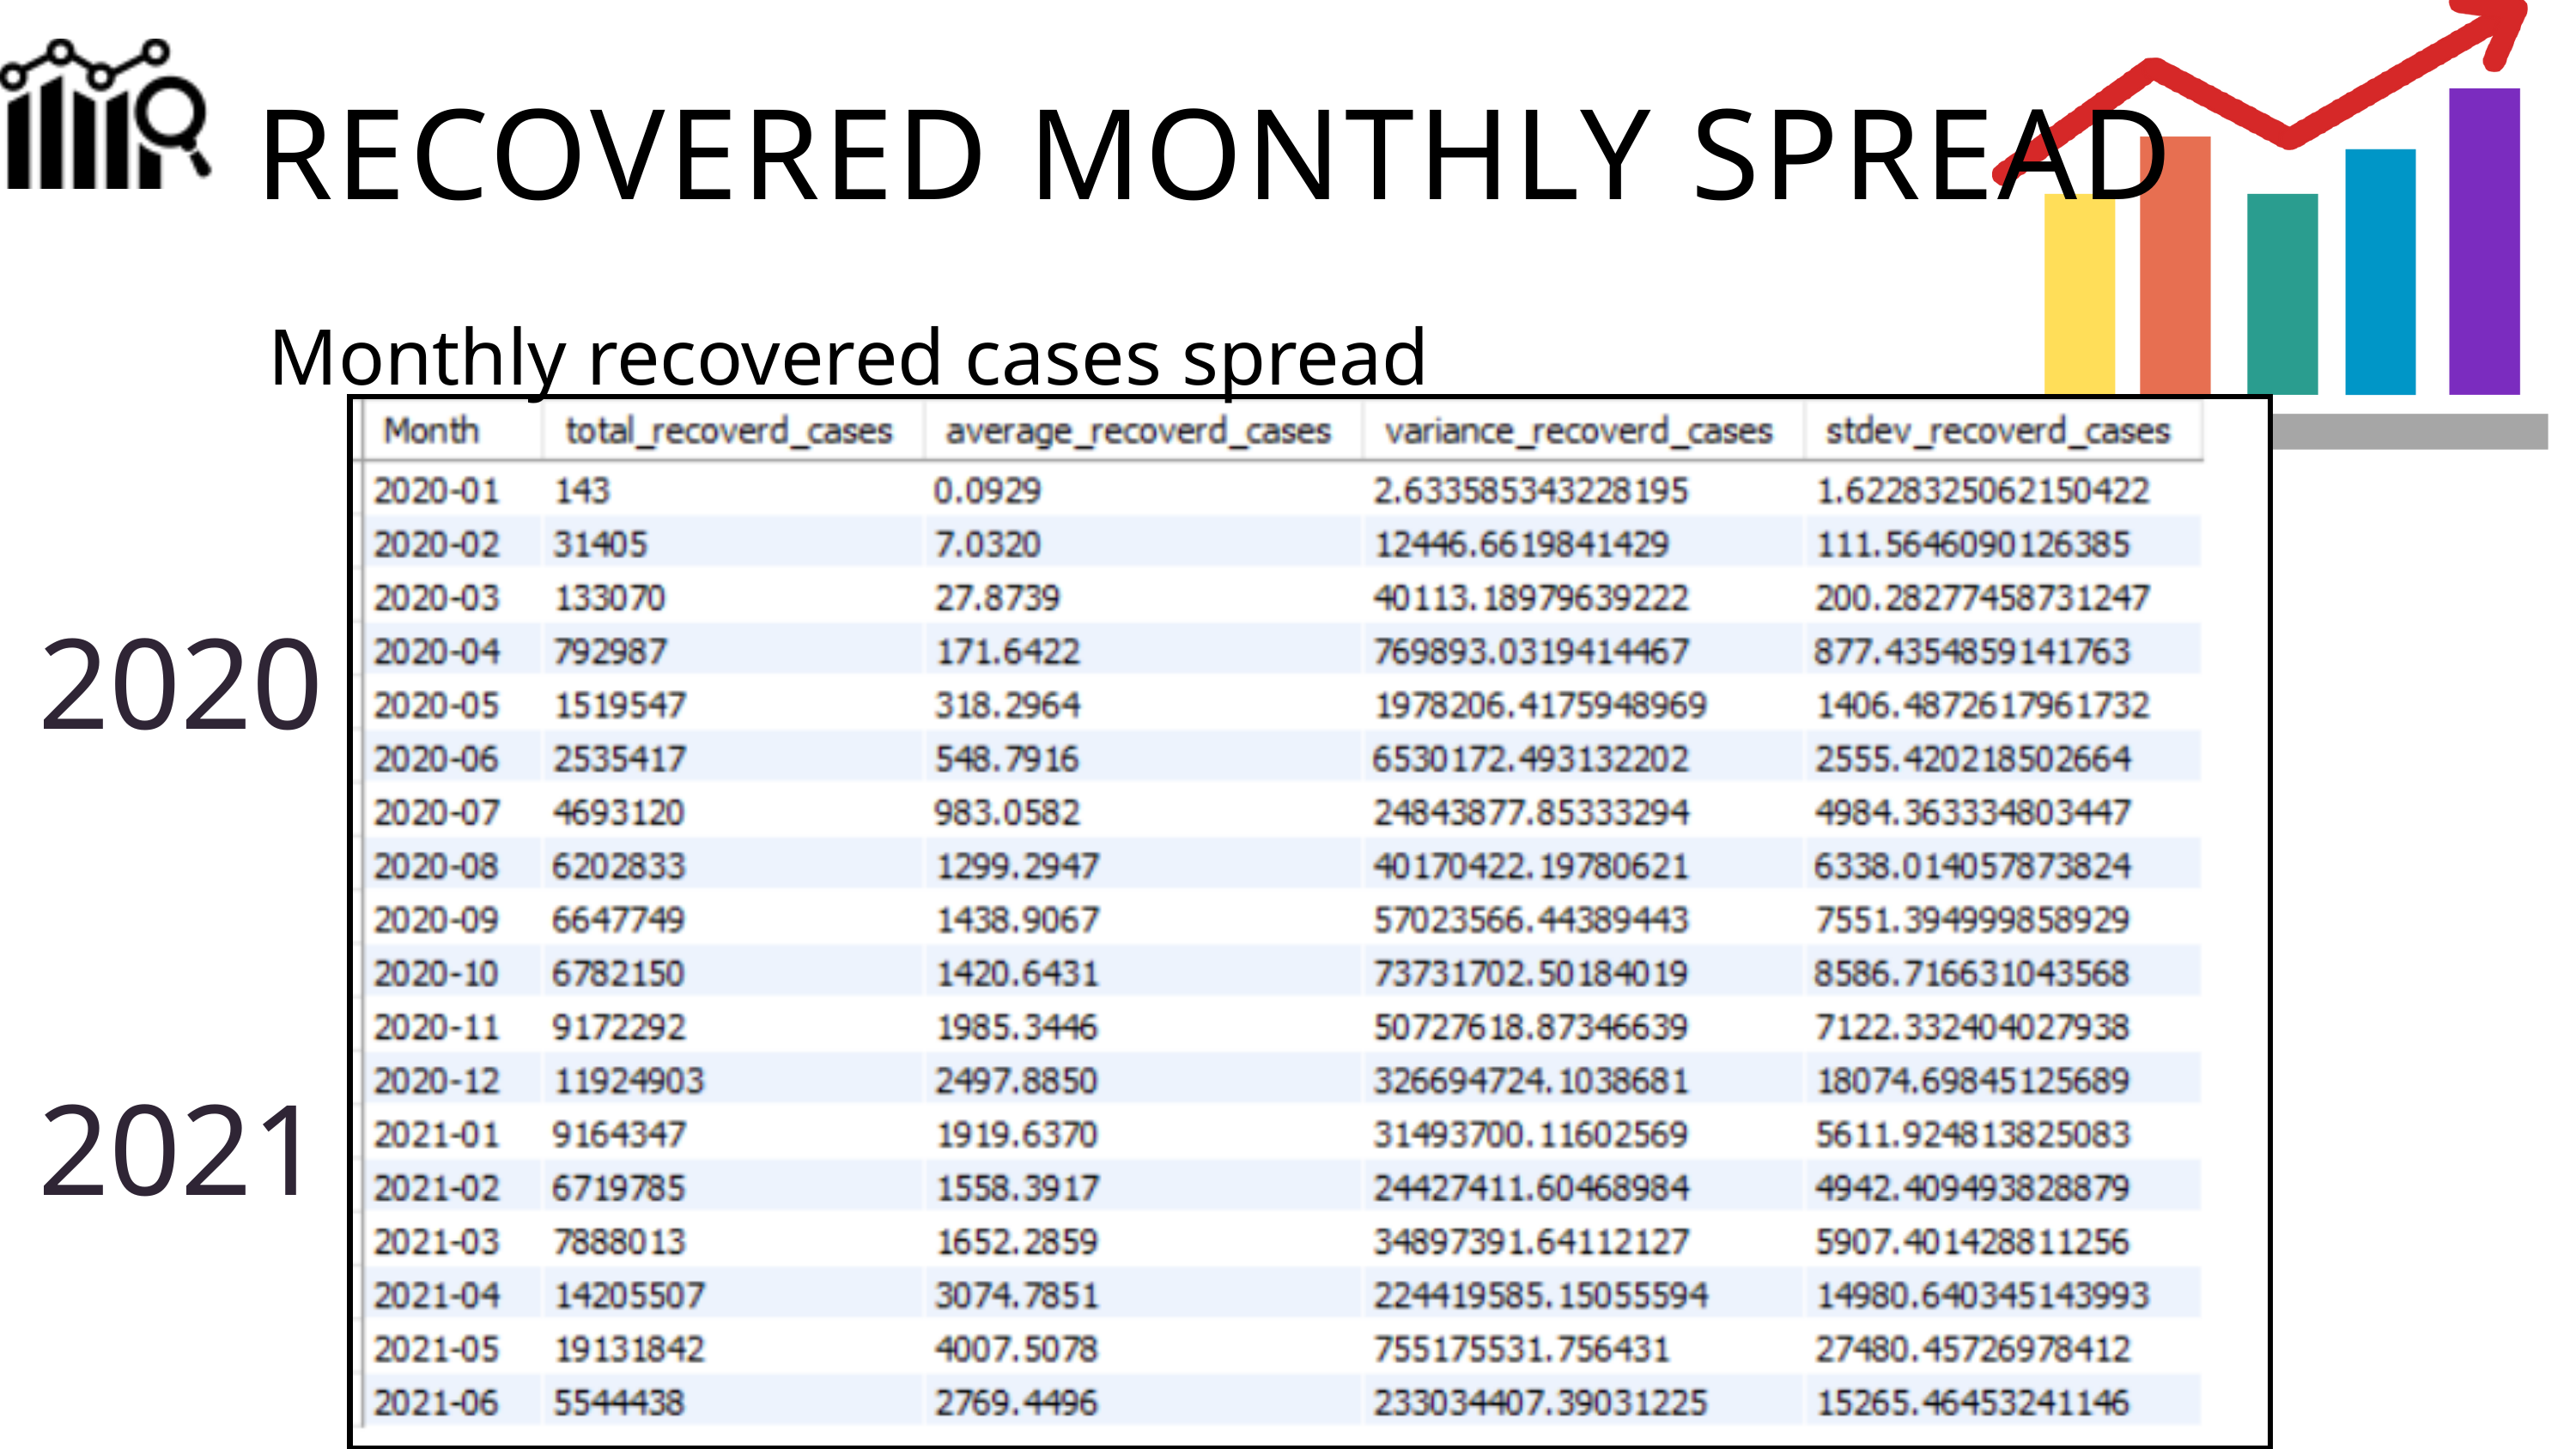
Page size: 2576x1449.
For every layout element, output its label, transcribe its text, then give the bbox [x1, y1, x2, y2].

text_box [1991, 0, 2549, 450]
text_box RECOVERED MONTHLY SPREAD [193, 62, 2238, 225]
text_box [349, 397, 2270, 1449]
text_box [0, 39, 216, 190]
text_box 2021 [38, 1082, 849, 1221]
text_box 2020 [38, 615, 849, 755]
text_box Monthly recovered cases spread [119, 292, 1579, 401]
